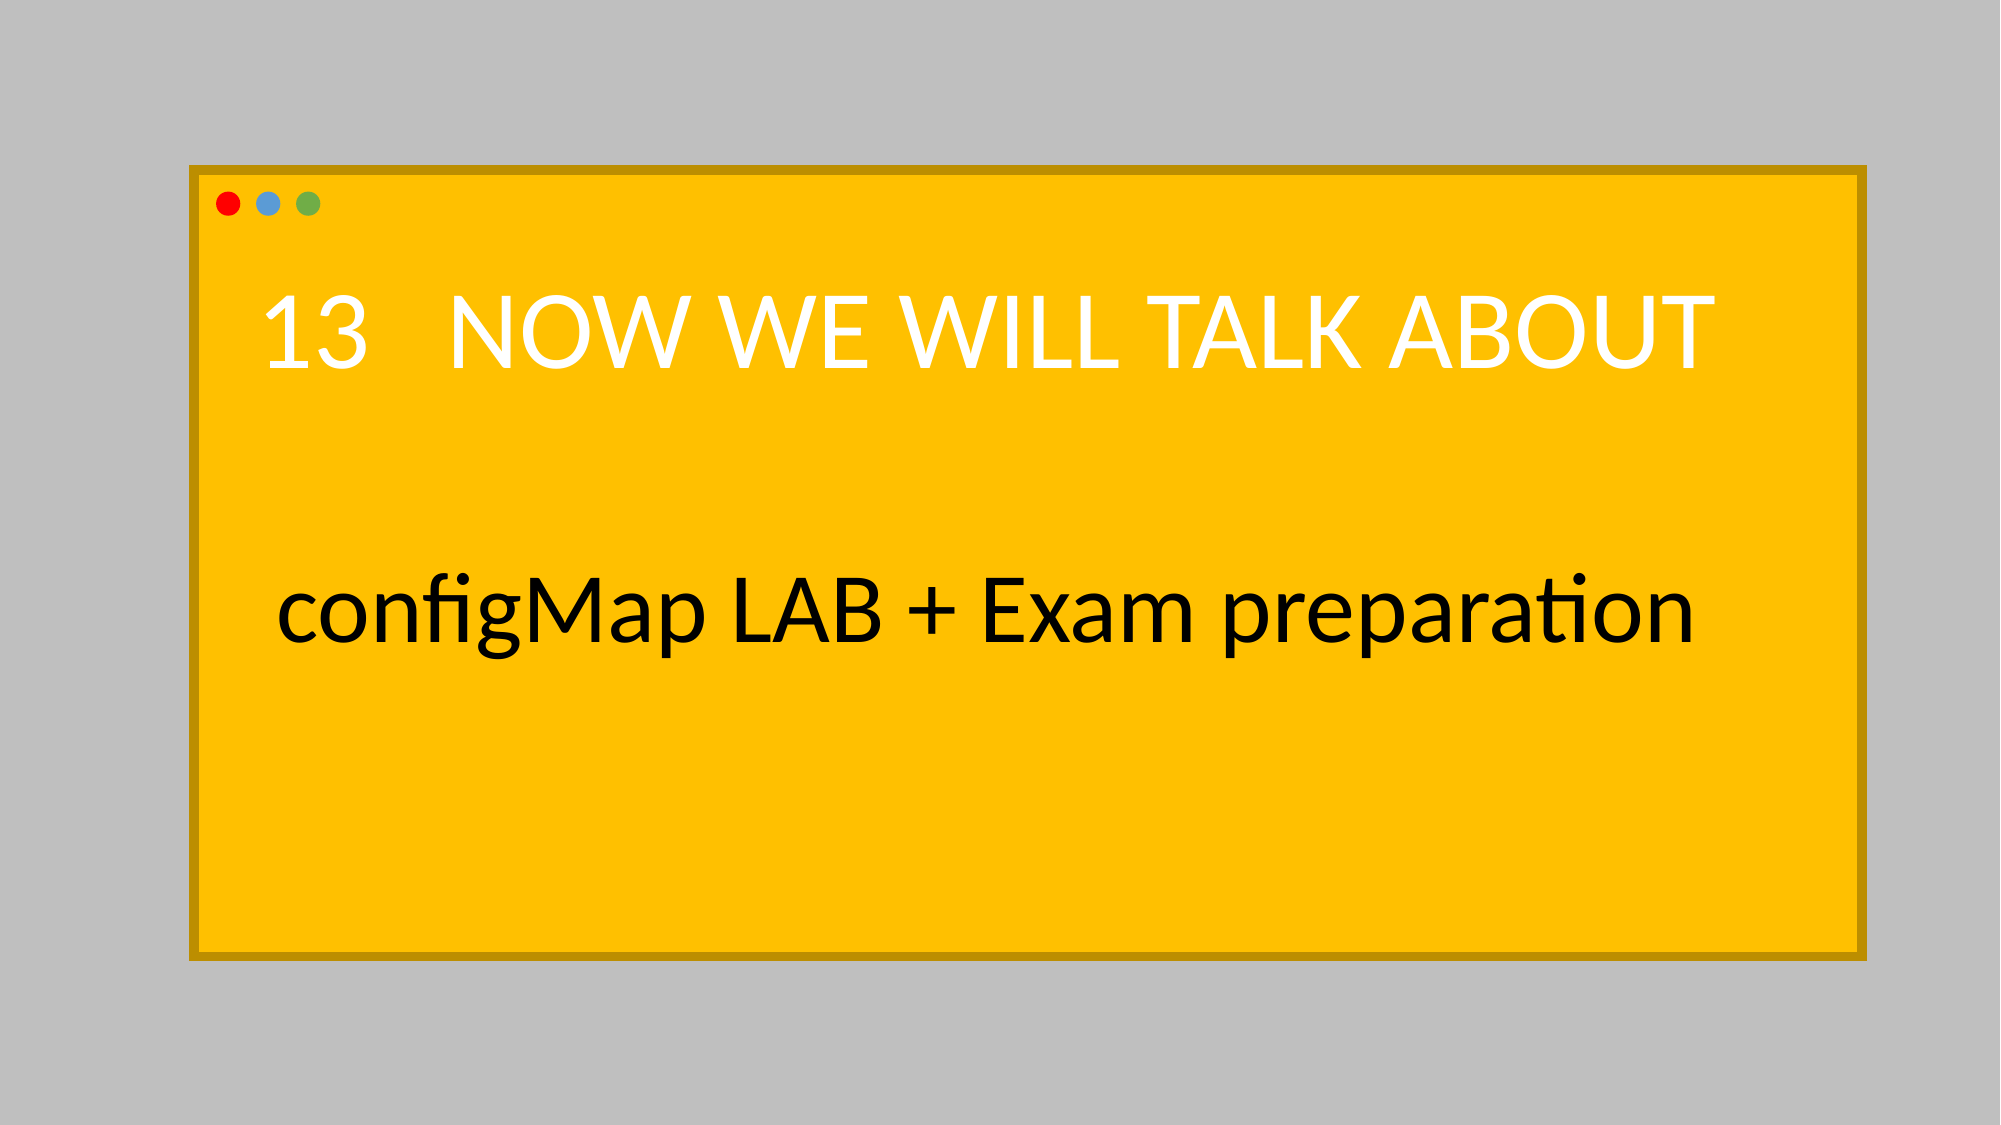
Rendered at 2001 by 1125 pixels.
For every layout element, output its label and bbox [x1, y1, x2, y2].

text_box [193, 170, 1863, 957]
